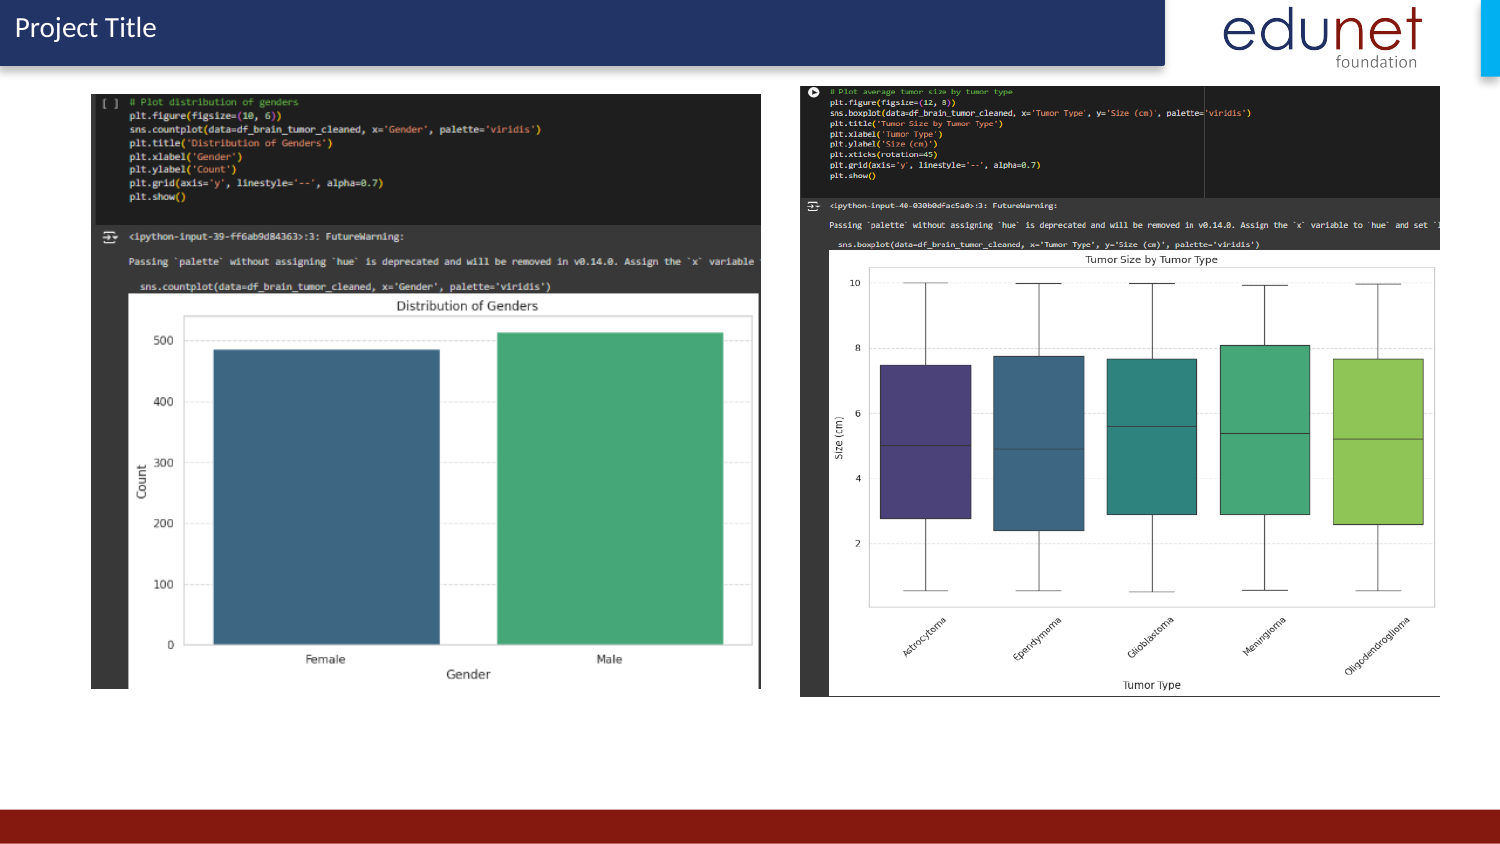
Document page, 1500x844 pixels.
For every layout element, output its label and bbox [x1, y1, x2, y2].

picture [90, 94, 761, 689]
picture [1219, 4, 1424, 72]
picture [800, 86, 1440, 698]
